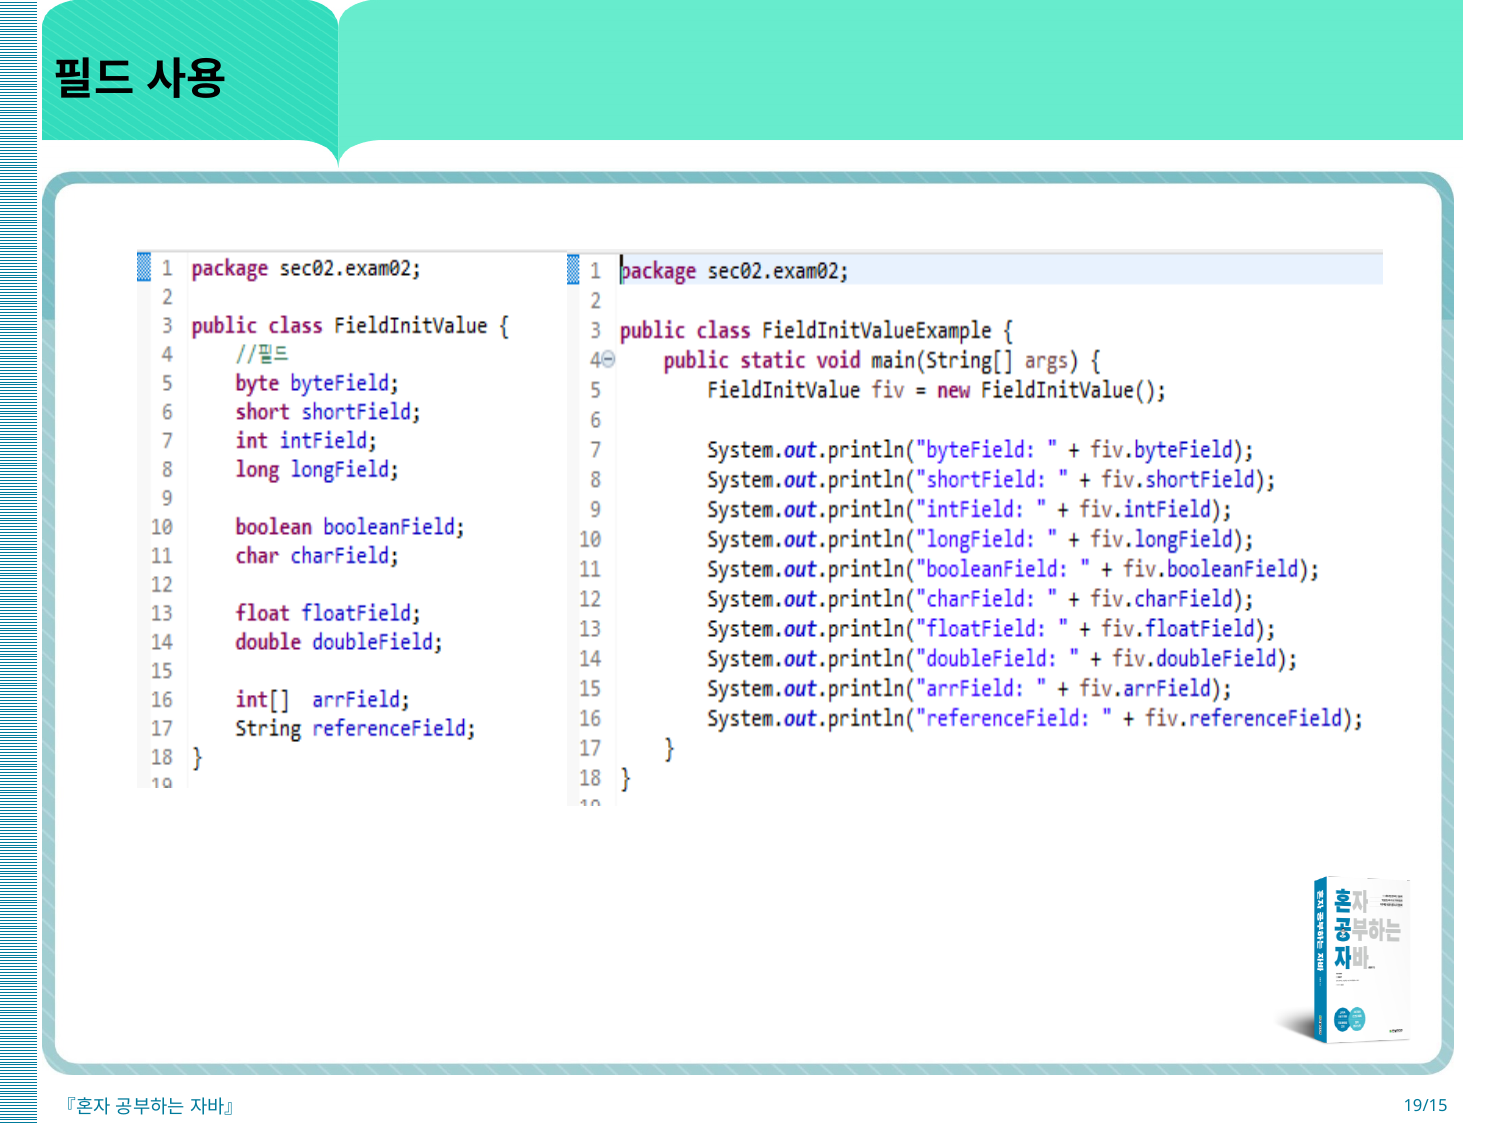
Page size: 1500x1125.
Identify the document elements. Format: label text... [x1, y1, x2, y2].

picture [225, 1102, 232, 1115]
picture [116, 1102, 131, 1107]
picture [68, 1097, 75, 1110]
title 필드 사용 [39, 42, 1280, 138]
picture [42, 0, 1488, 1122]
